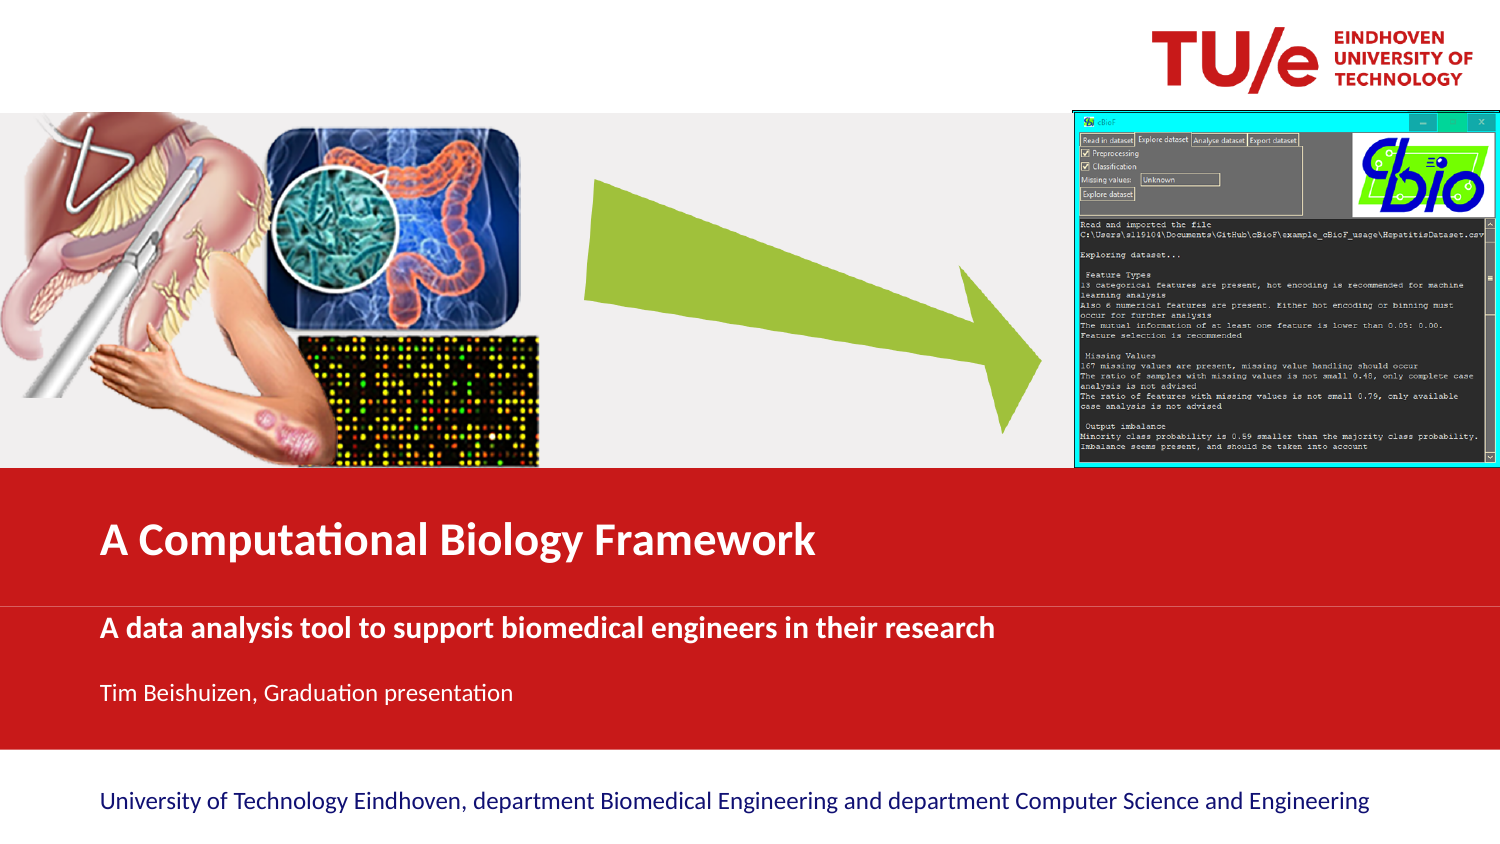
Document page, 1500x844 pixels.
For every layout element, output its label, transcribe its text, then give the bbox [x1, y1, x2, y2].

subtitle A data analysis tool to support biomedical engineers in their research [0, 607, 1500, 647]
picture [0, 10, 1500, 468]
title A Computational Biology Framework [0, 468, 1500, 607]
list Tim Beishuizen, Graduation presentation [0, 647, 1500, 750]
list University of Technology Eindhoven, department Biomedical Engineering and department Computer Science and Engineering [99, 777, 1400, 818]
